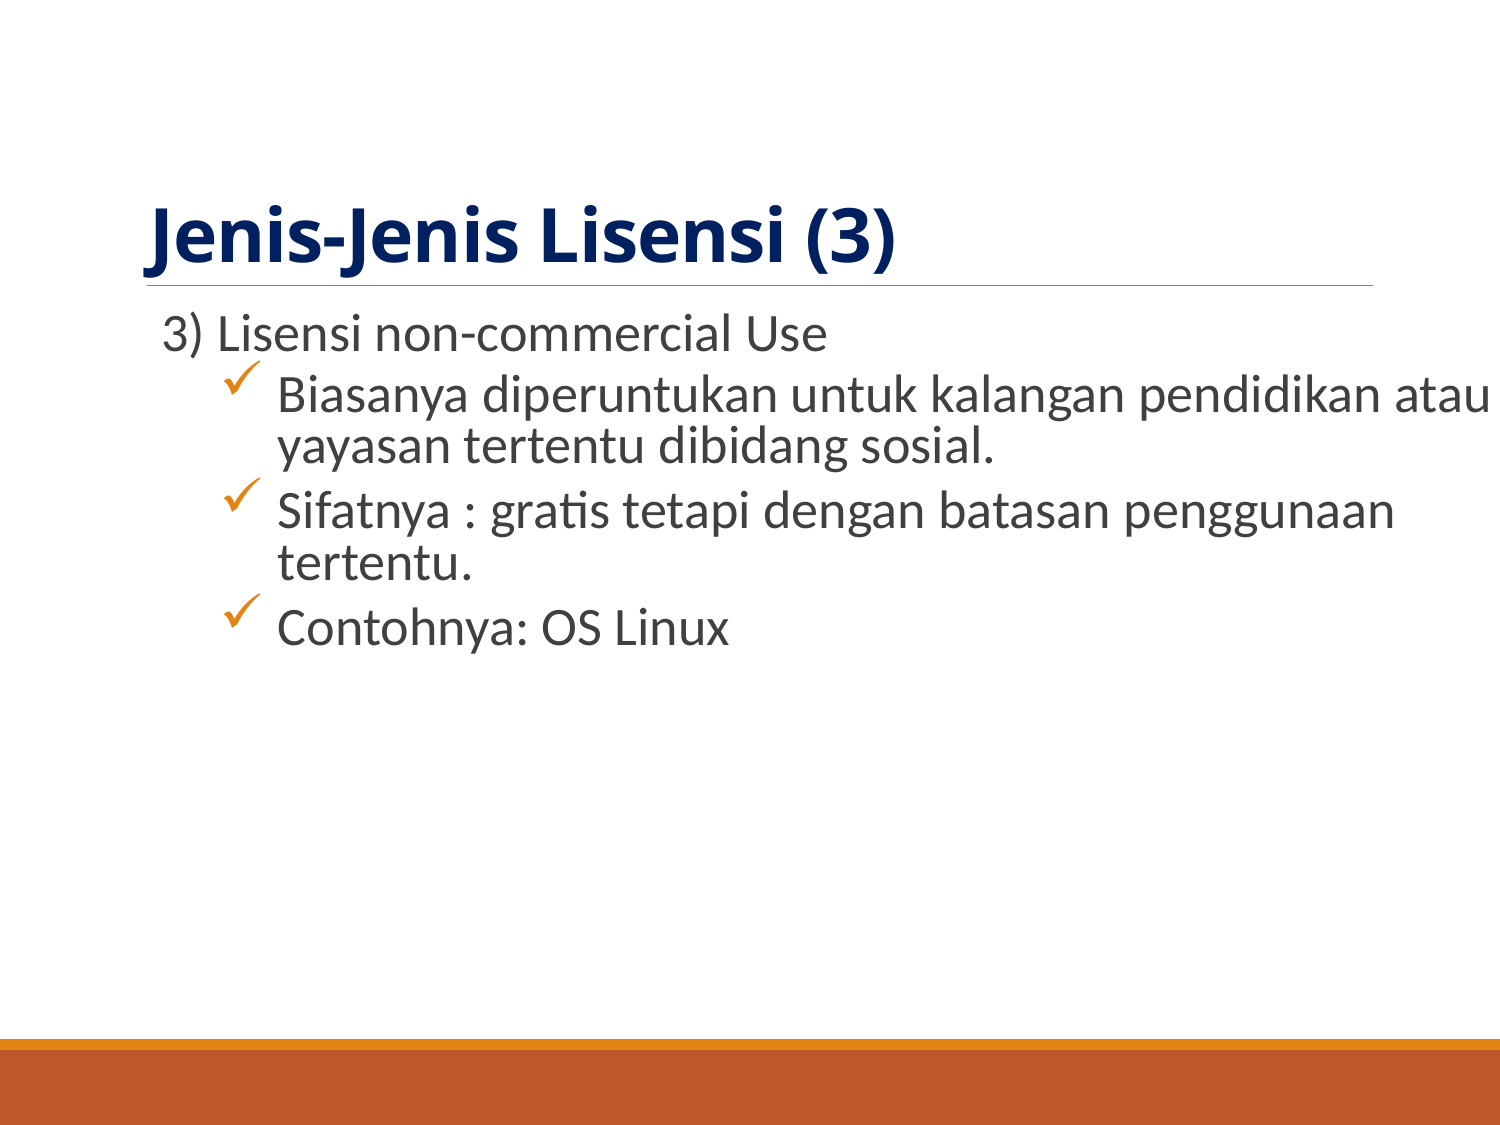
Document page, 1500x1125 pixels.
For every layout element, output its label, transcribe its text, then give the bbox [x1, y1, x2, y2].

list 3) Lisensi non-commercial Use Biasanya diperuntukan untuk kalangan pendidikan atau yayasan tertentu dibidang sosial. Sifatnya : gratis tetapi dengan batasan penggunaan tertentu. Contohnya: OS Linux [146, 302, 1497, 1125]
title Jenis-Jenis Lisensi (3) [134, 47, 1373, 285]
